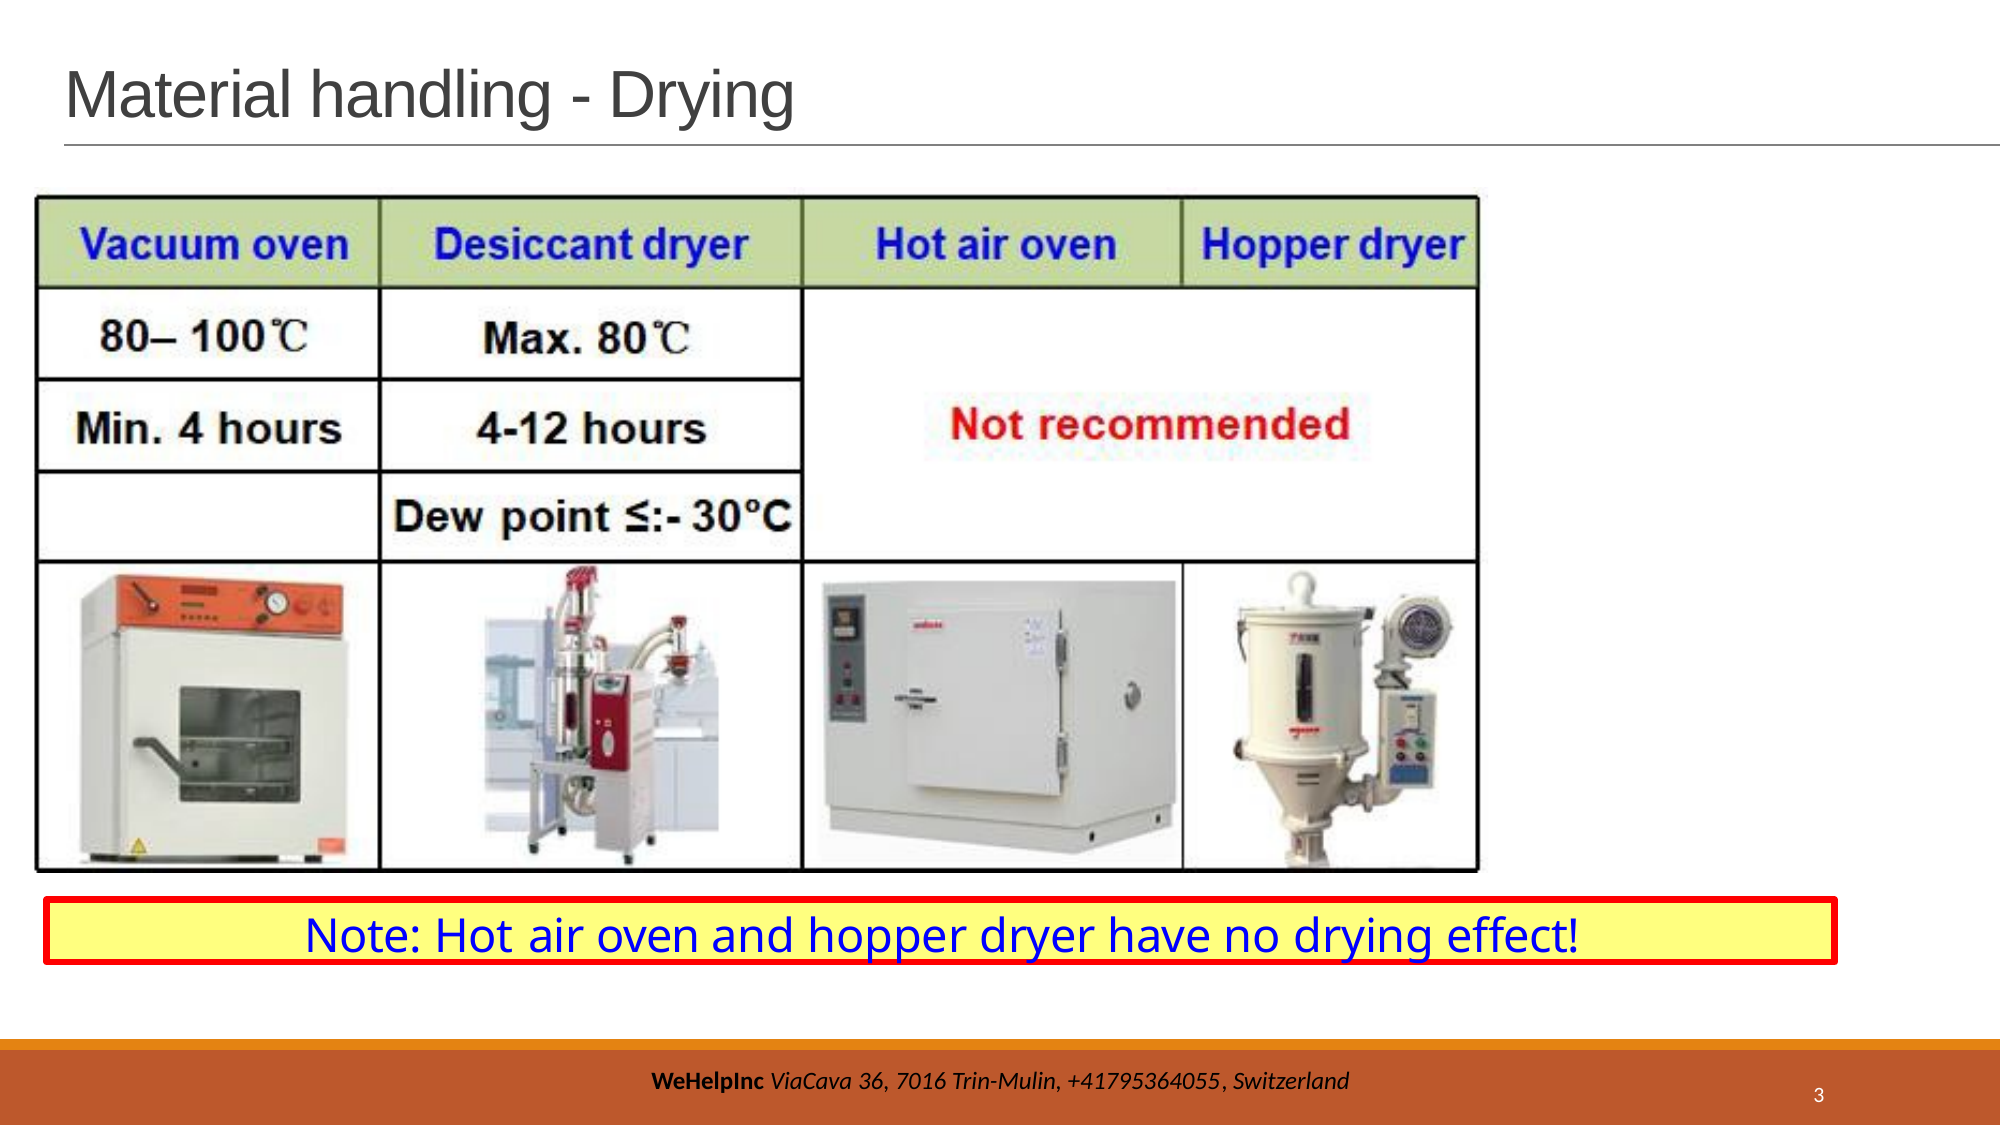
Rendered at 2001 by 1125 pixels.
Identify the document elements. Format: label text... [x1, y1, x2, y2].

slide_number 3 [1624, 1064, 1840, 1125]
text_box [33, 187, 1489, 873]
text_box Note: Hot air oven and hopper dryer have no drying effect! [46, 899, 1835, 963]
title Material handling - Drying [49, 4, 1700, 140]
